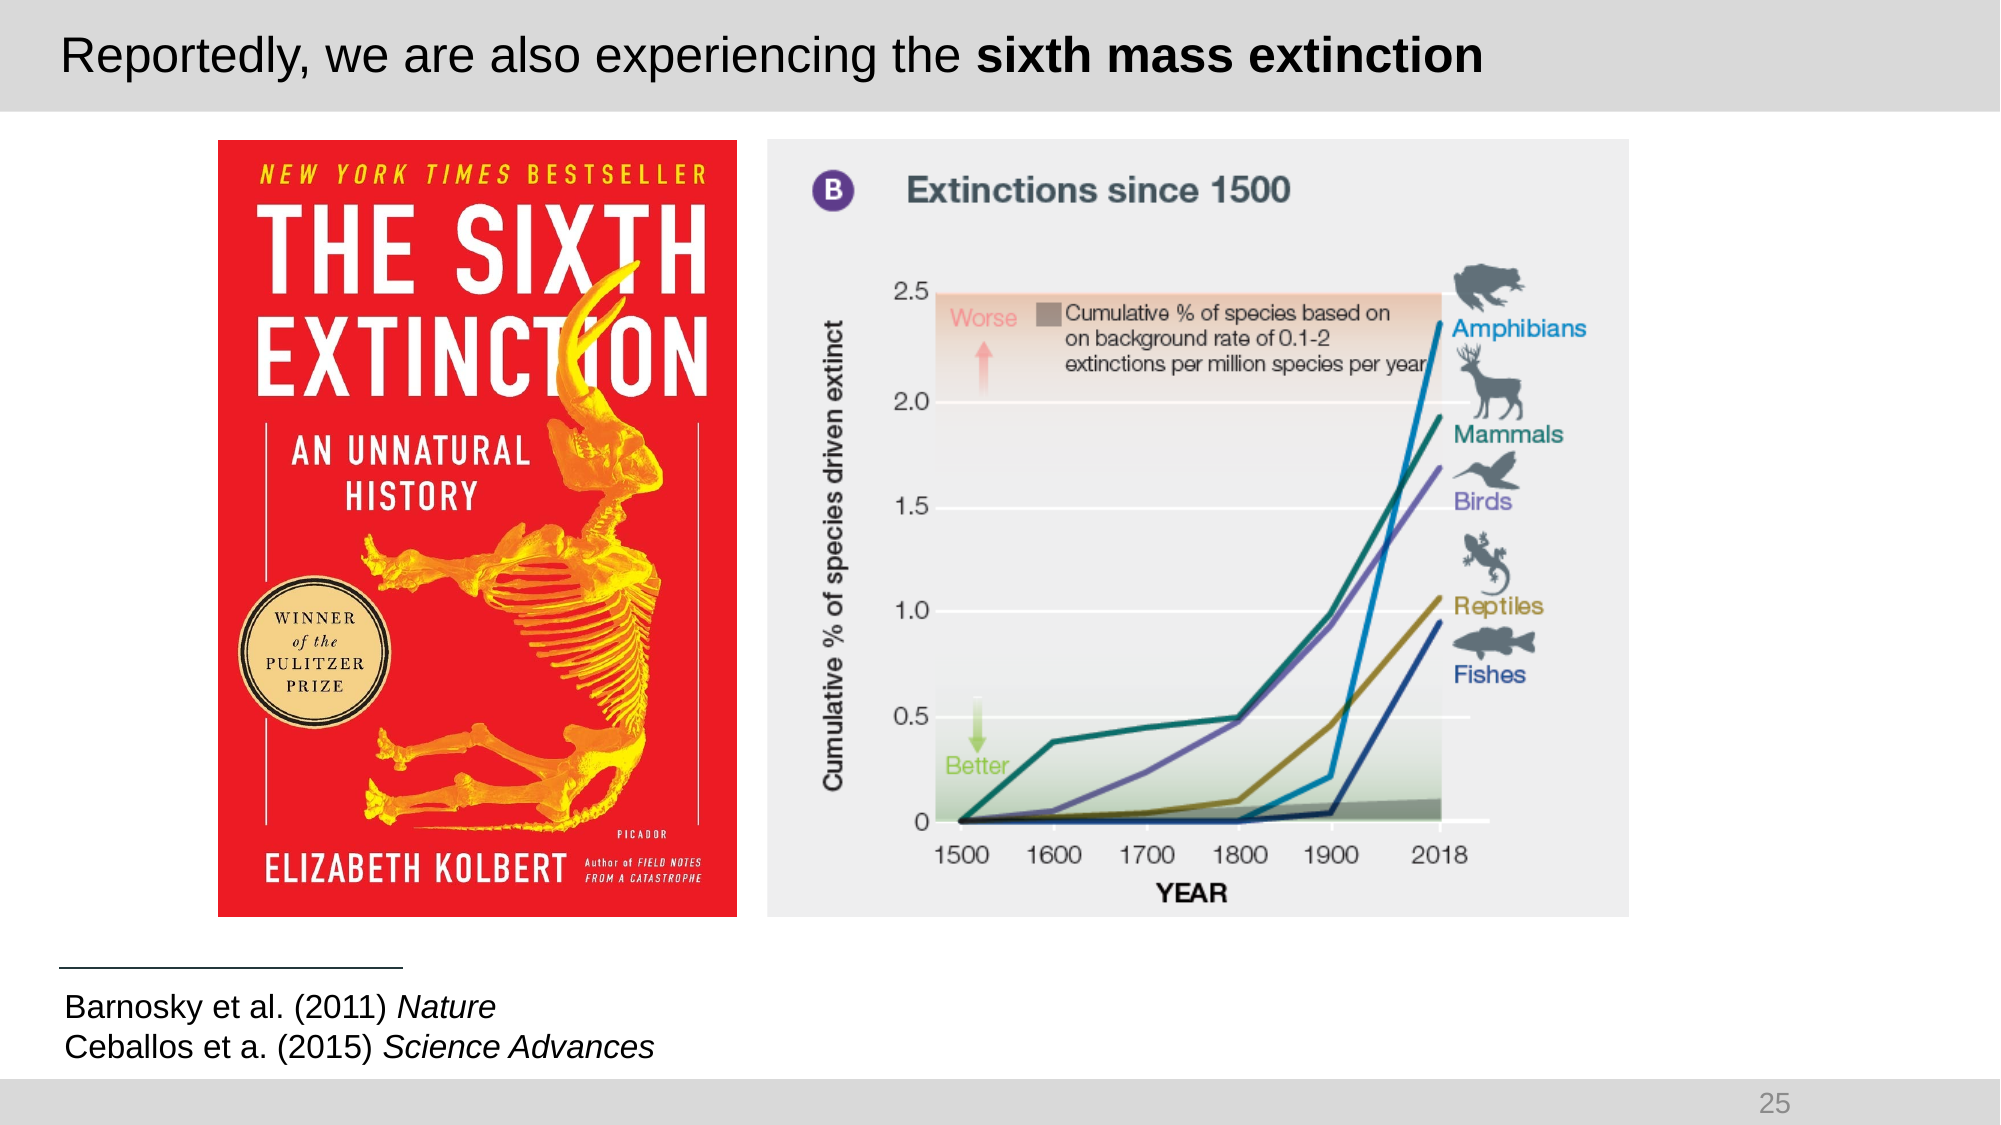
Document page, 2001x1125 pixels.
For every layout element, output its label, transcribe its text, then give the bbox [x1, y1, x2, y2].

picture [218, 140, 737, 917]
title Reportedly, we are also experiencing the sixth mass extinction [0, 0, 2000, 112]
slide_number 25 [1550, 1079, 2000, 1125]
picture [760, 139, 1629, 917]
footer [0, 1079, 1550, 1125]
text_box Barnosky et al. (2011) Nature Ceballos et a. (2015) Science Advances [49, 977, 671, 1113]
